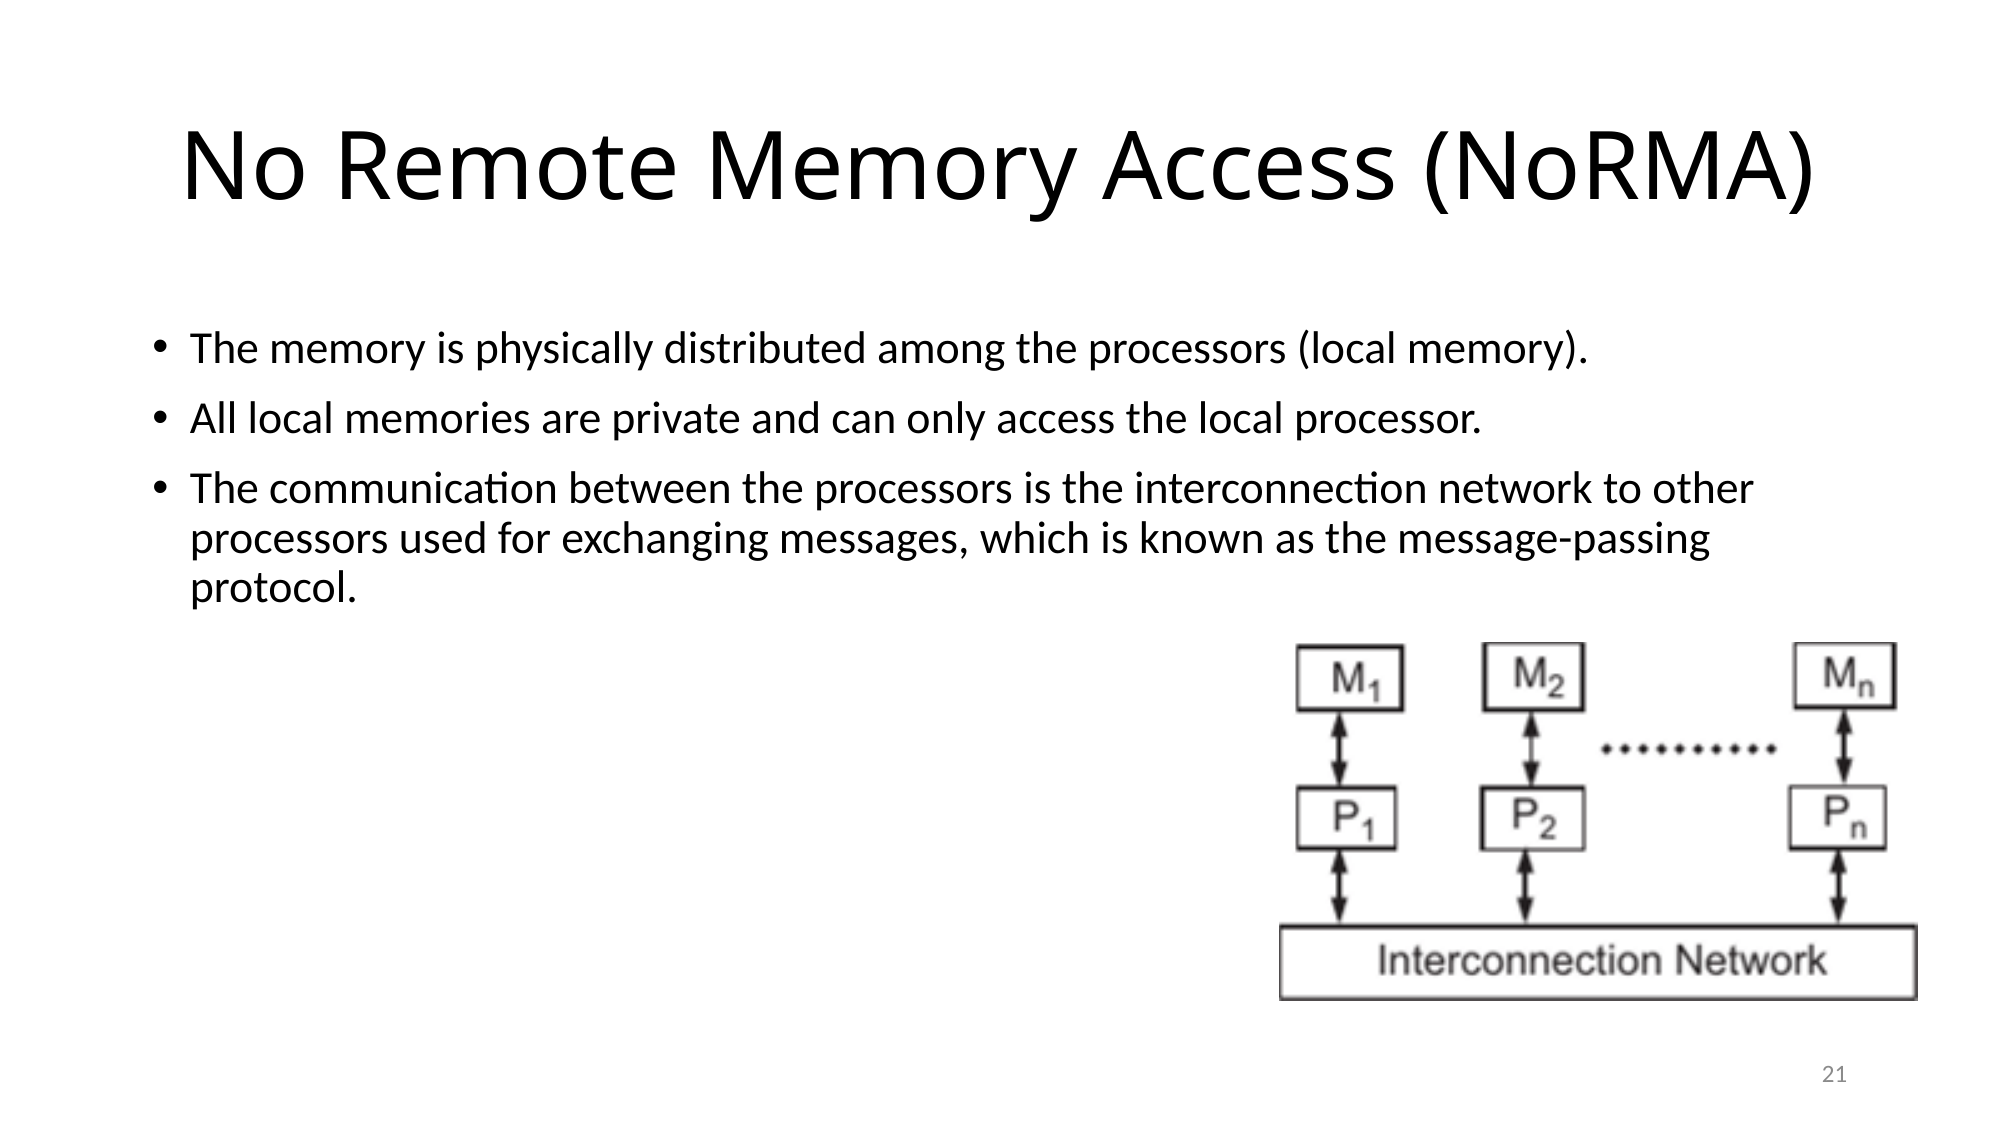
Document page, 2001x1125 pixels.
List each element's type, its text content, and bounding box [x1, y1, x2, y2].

slide_number 21 [1412, 1042, 1863, 1103]
picture [1279, 642, 1918, 1002]
list The memory is physically distributed among the processors (local memory). All local memories are private and can only access the local processor. The communication between the processors is the interconnection network to other processors used for exchanging messages, which is known as the message-passing protocol. [137, 316, 1863, 1014]
text_box No Remote Memory Access (NoRMA) [137, 59, 1863, 278]
